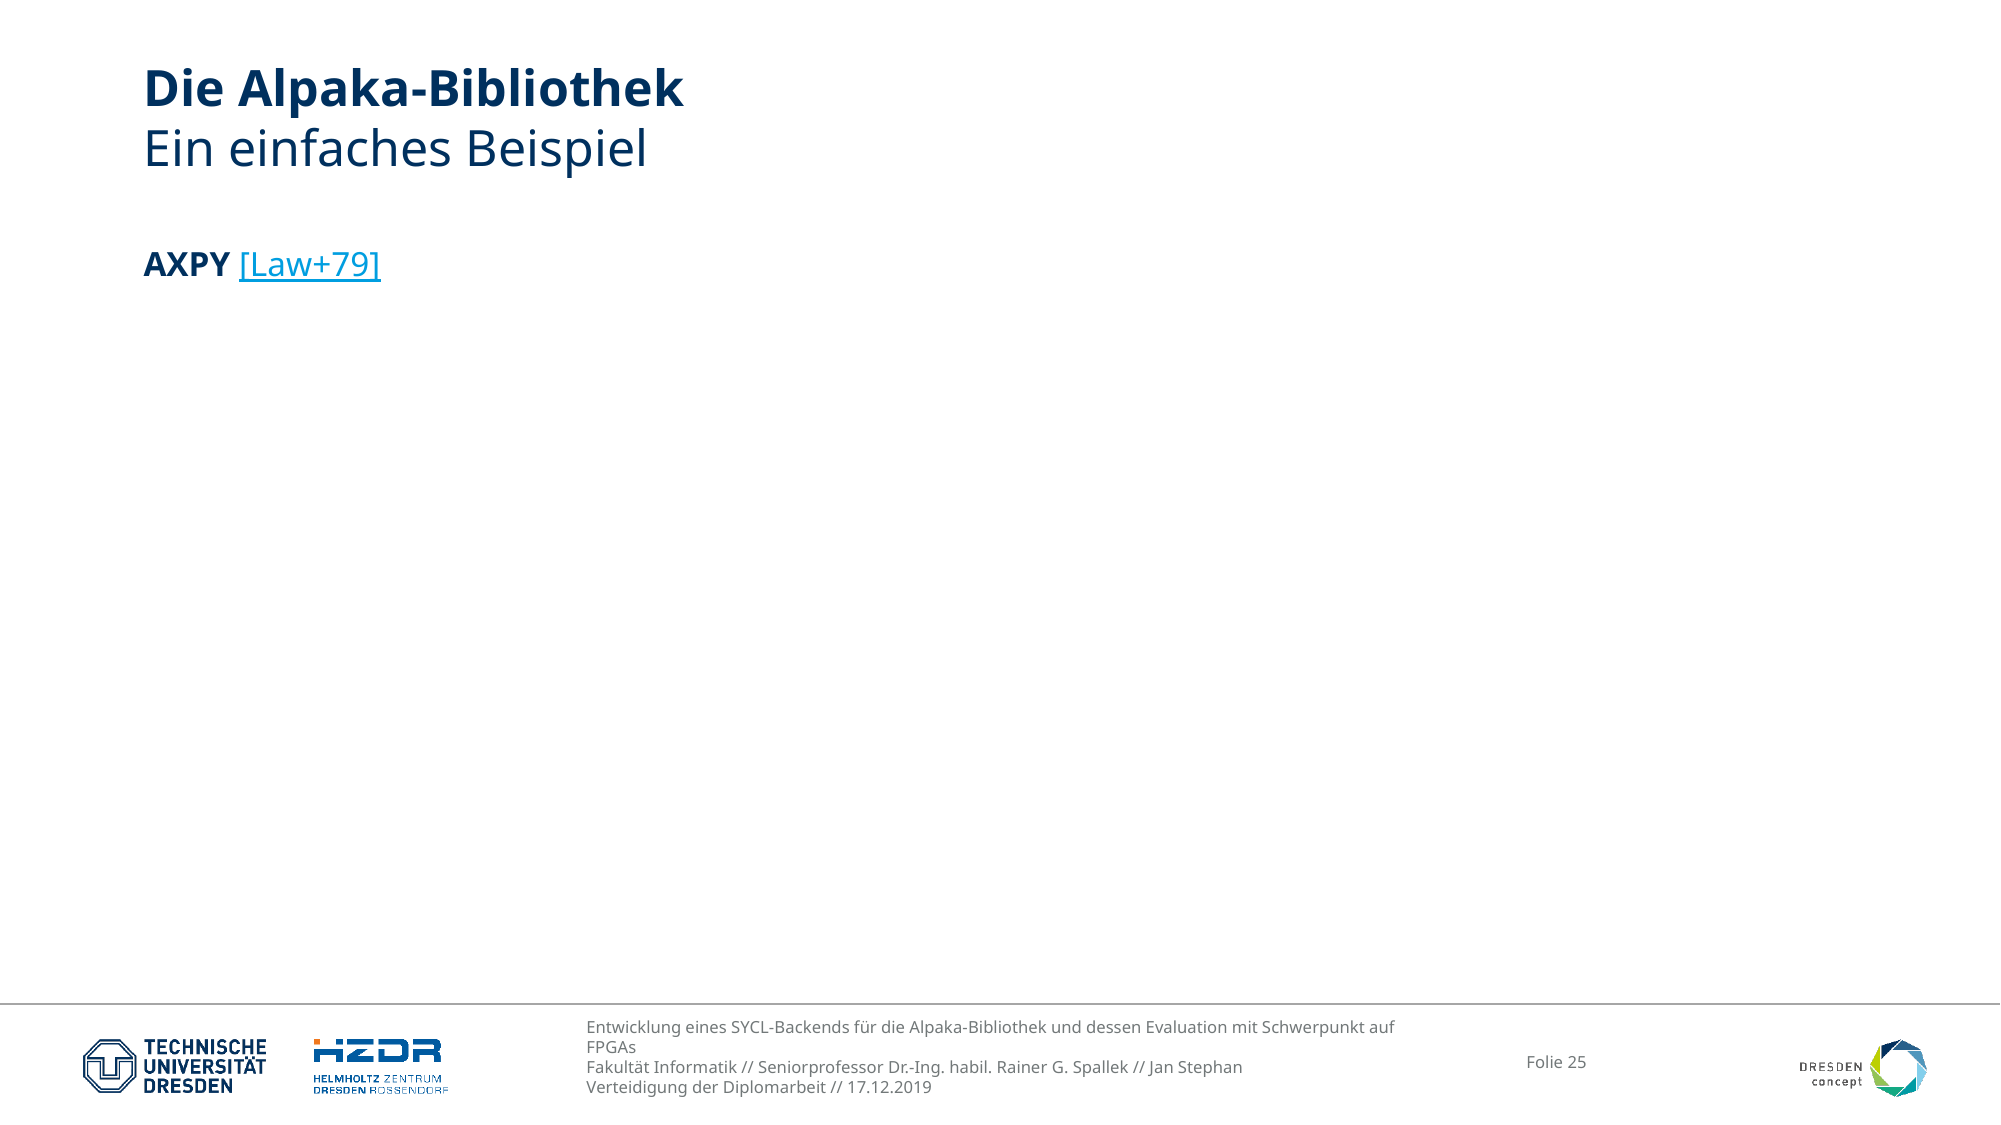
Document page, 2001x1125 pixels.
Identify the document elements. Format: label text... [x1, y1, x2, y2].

picture [83, 1039, 266, 1093]
picture [302, 1027, 459, 1105]
title Die Alpaka-Bibliothek Ein einfaches Beispiel [143, 56, 1880, 169]
picture [1800, 1039, 1927, 1097]
